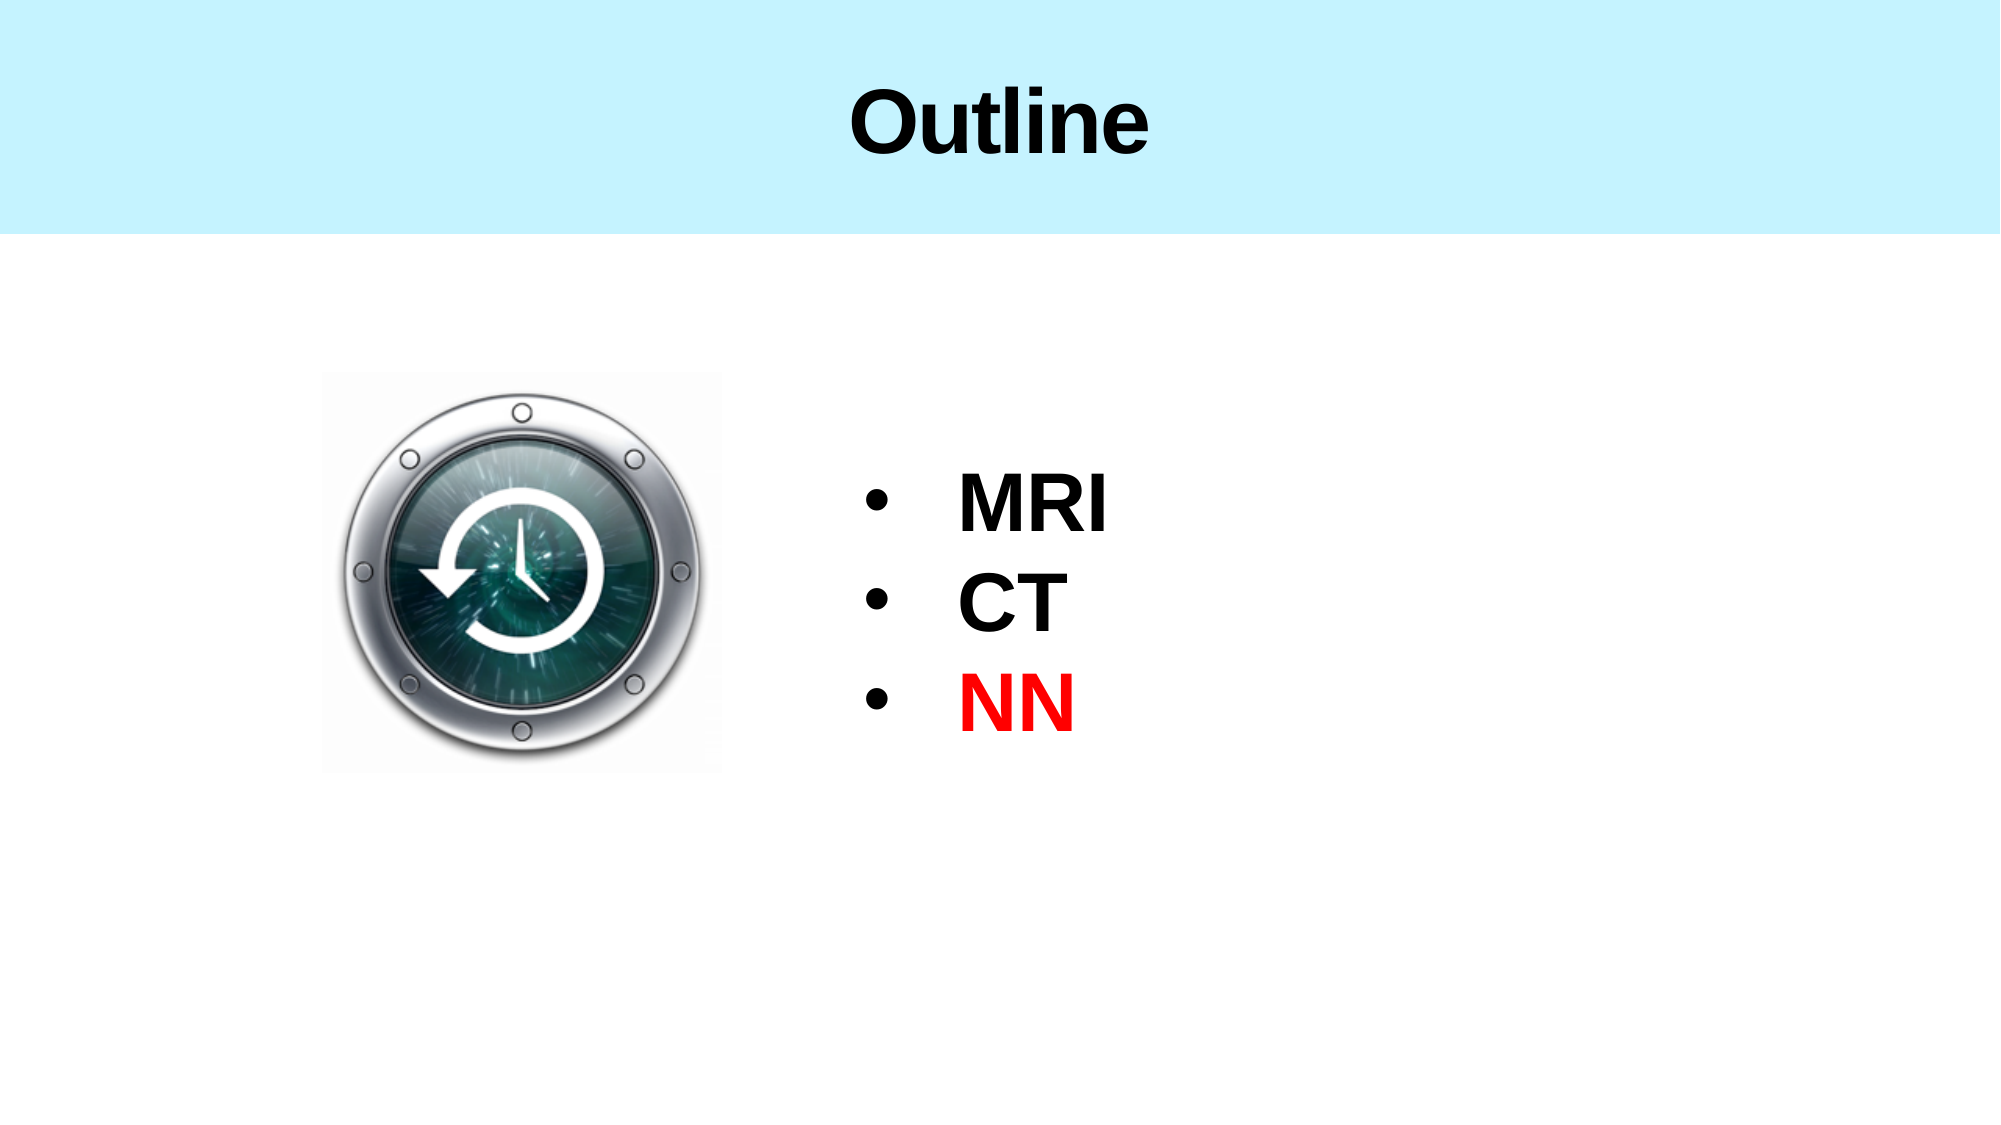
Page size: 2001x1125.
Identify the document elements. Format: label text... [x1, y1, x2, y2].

picture [321, 372, 723, 774]
title Outline [0, 0, 2000, 234]
list MRI CT NN [848, 441, 1163, 831]
